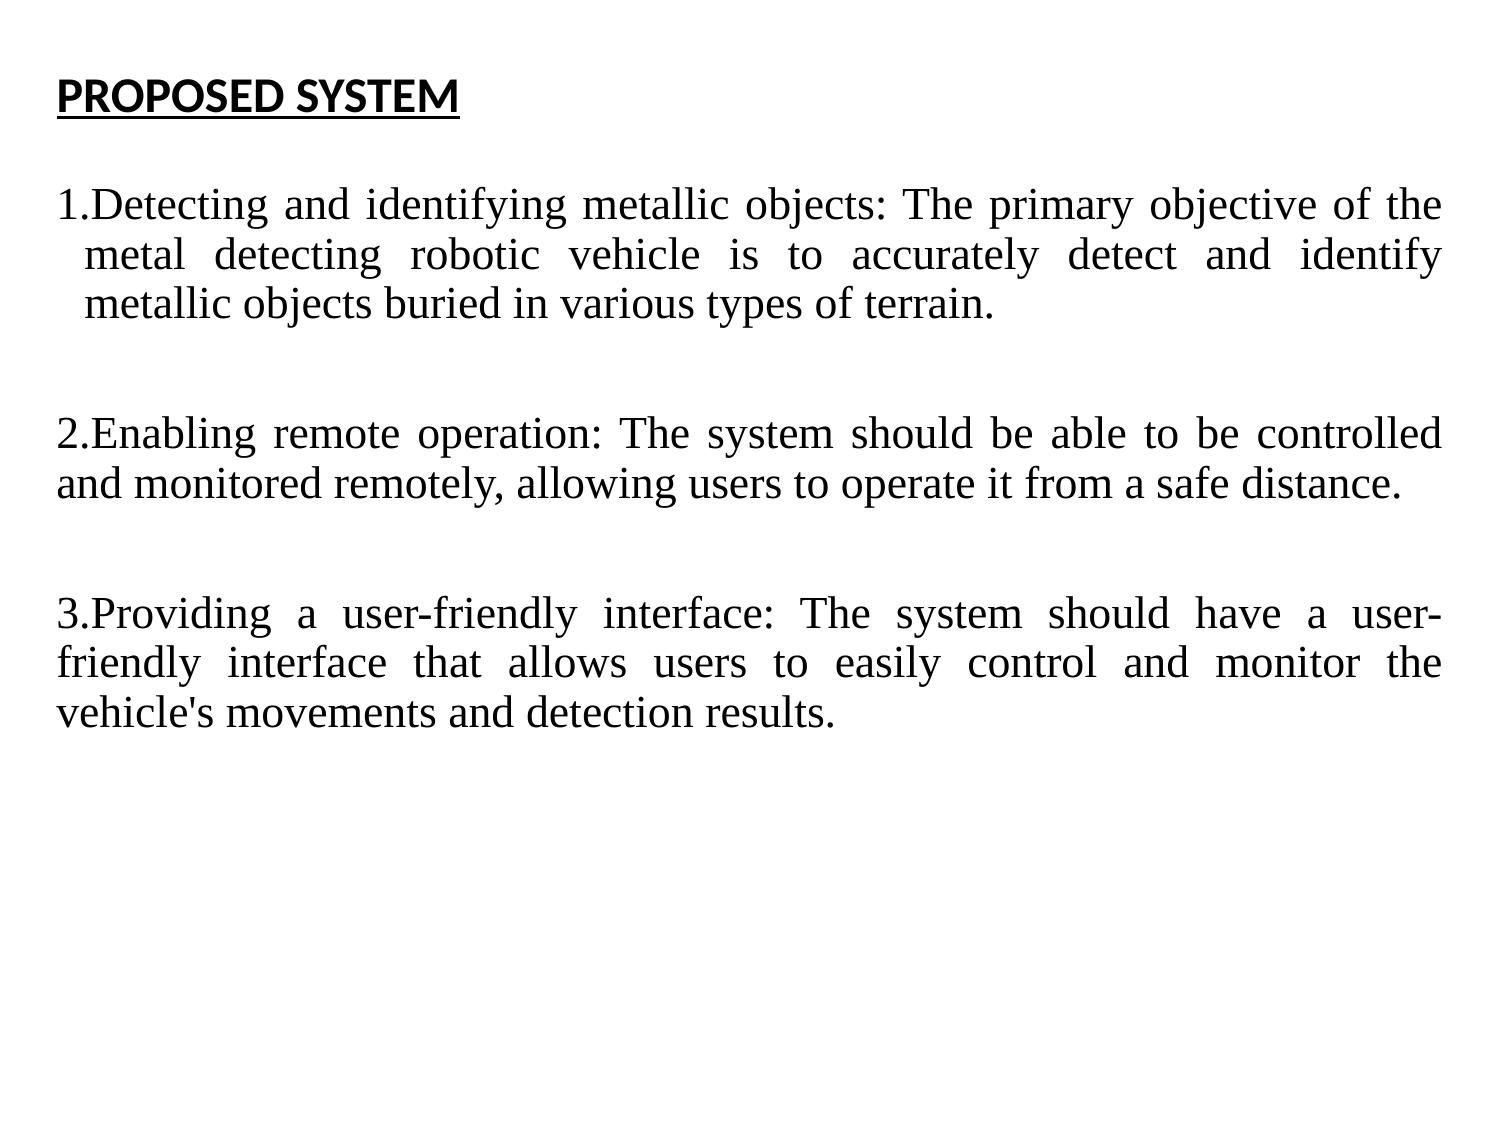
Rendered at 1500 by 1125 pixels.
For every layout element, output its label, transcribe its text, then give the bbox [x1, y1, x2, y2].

list Detecting and identifying metallic objects: The primary objective of the metal detecting robotic vehicle is to accurately detect and identify metallic objects buried in various types of terrain. 2.Enabling remote operation: The system should be able to be controlled and monitored remotely, allowing users to operate it from a safe distance. 3.Providing a user-friendly interface: The system should have a user-friendly interface that allows users to easily control and monitor the vehicle's movements and detection results. [41, 172, 1459, 1125]
text_box PROPOSED SYSTEM [41, 54, 904, 130]
